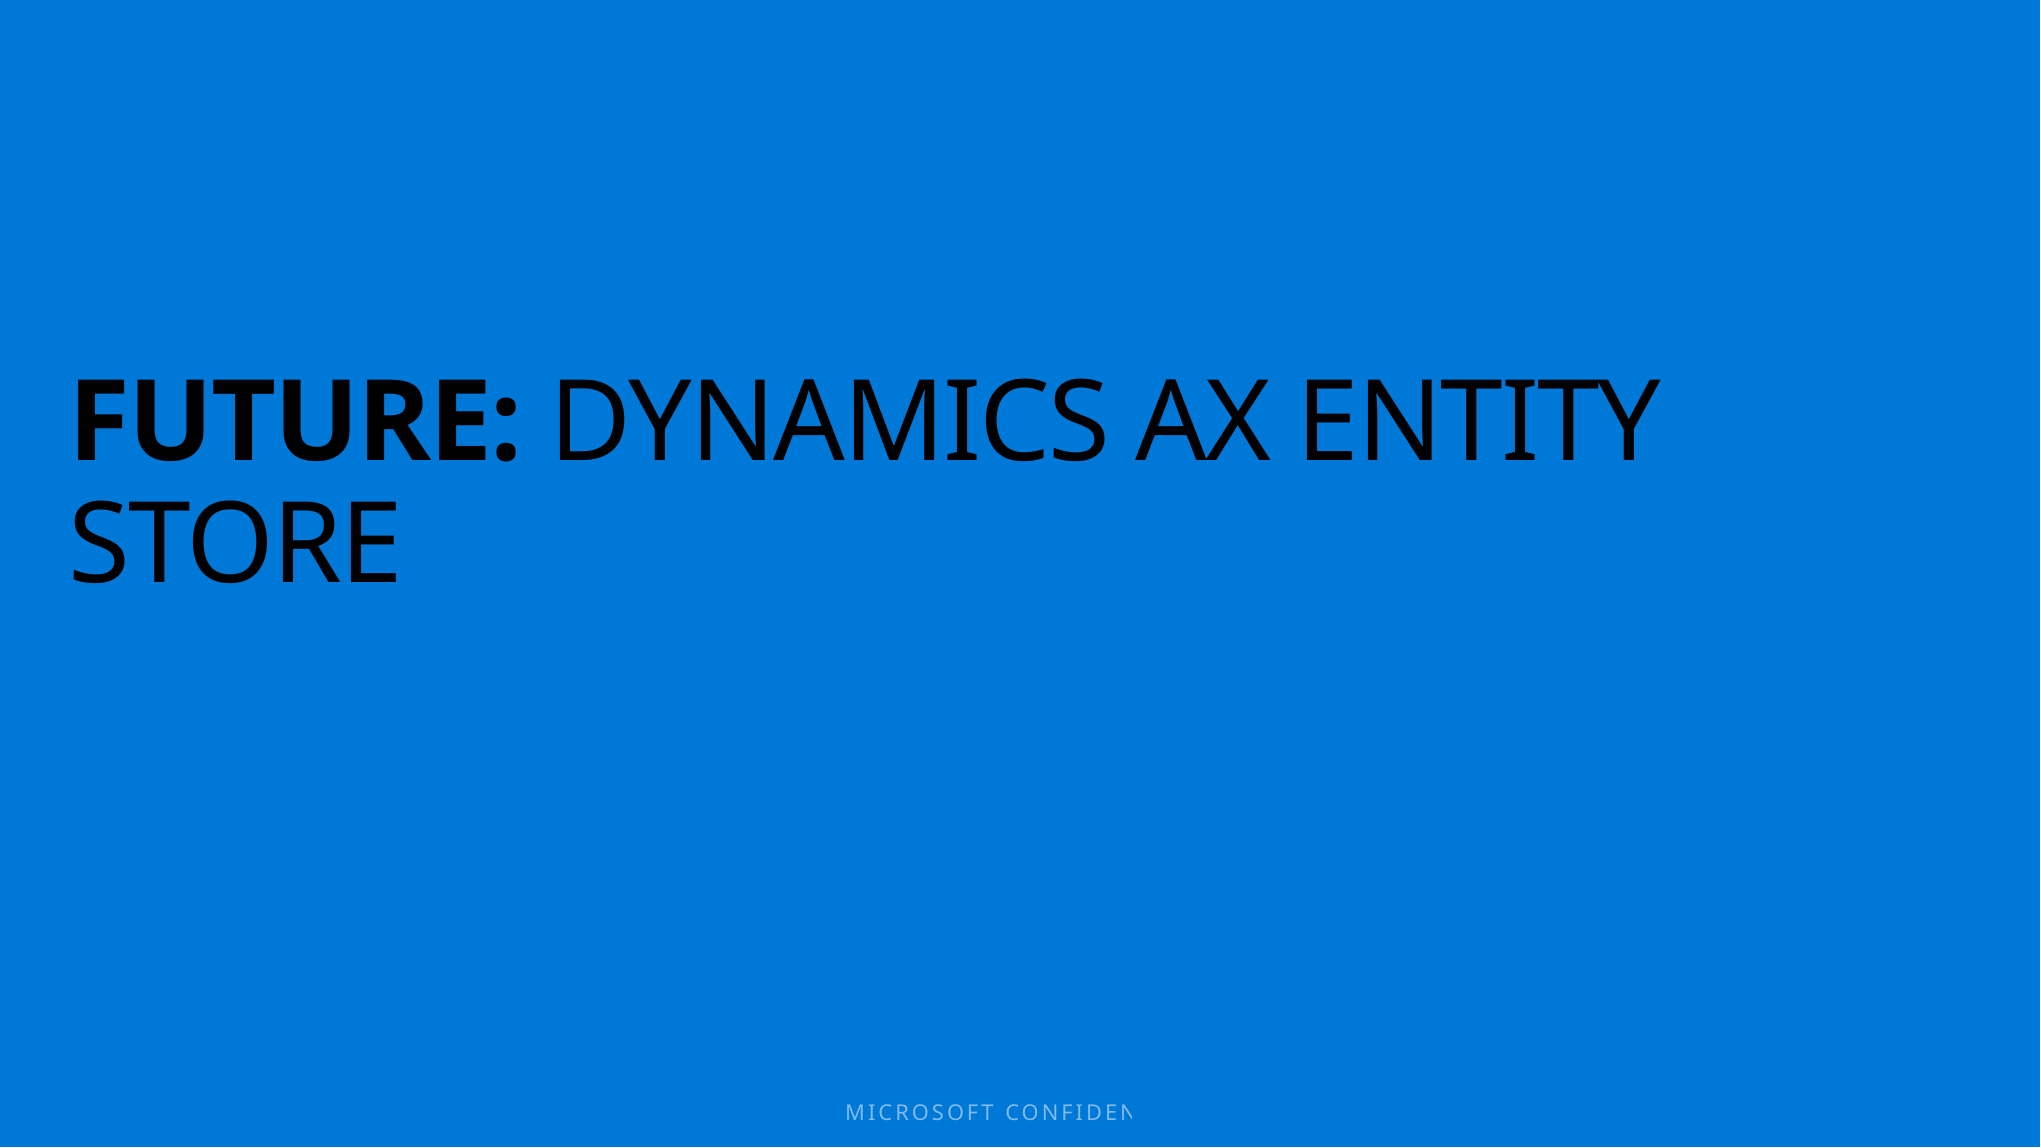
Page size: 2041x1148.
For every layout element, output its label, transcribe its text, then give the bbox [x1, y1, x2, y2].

title FUTURE: DYNAMICS AX ENTITY STORE [45, 348, 1996, 650]
